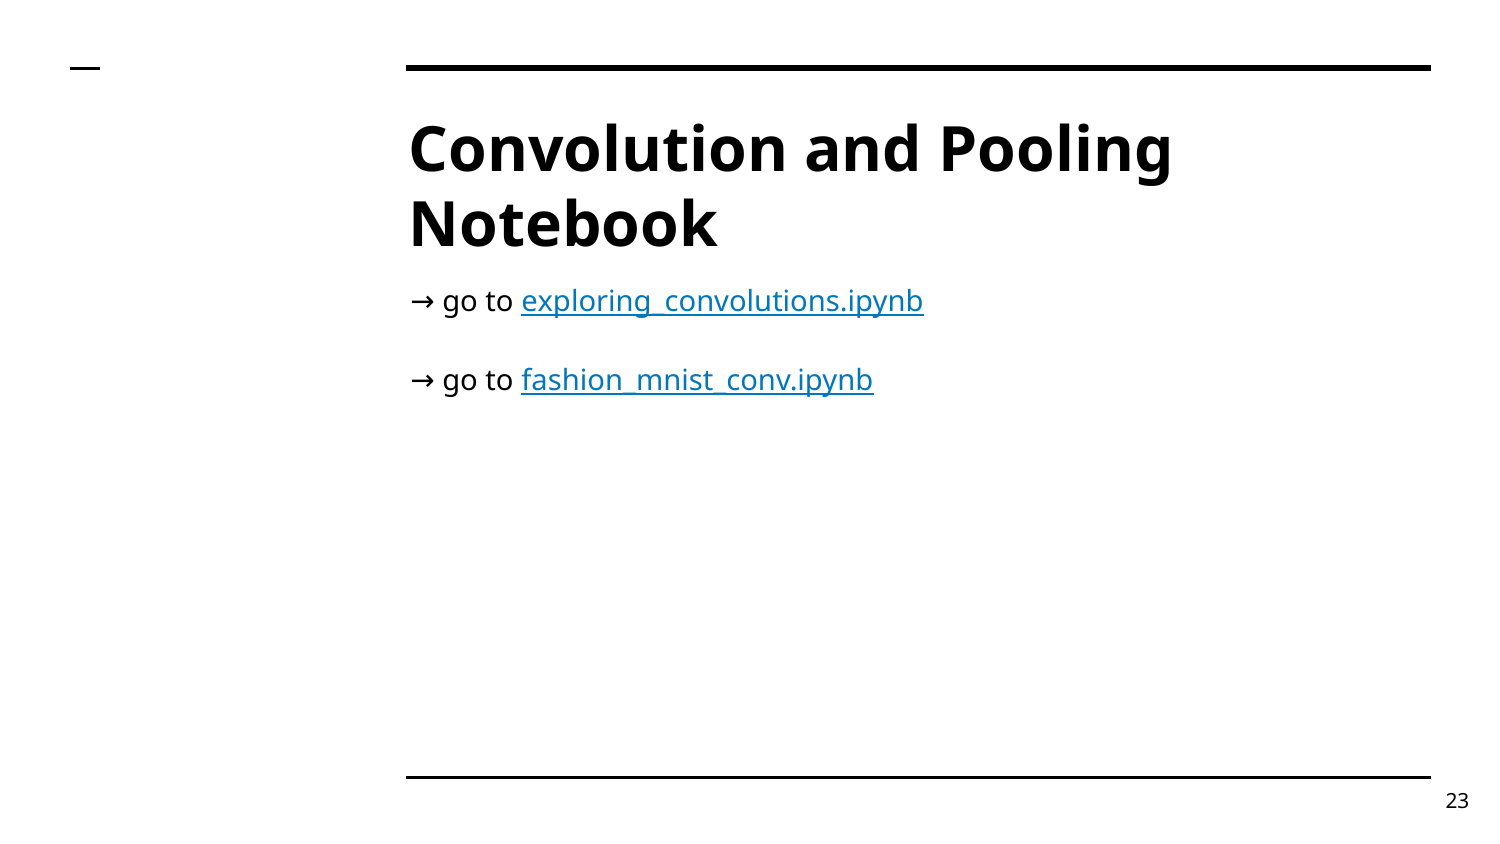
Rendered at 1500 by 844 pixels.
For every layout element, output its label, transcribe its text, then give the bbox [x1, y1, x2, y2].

list → go to exploring_convolutions.ipynb → go to fashion_mnist_conv.ipynb [395, 261, 1433, 755]
title Convolution and Pooling Notebook [393, 94, 1484, 199]
slide_number ‹#› [1394, 769, 1484, 834]
